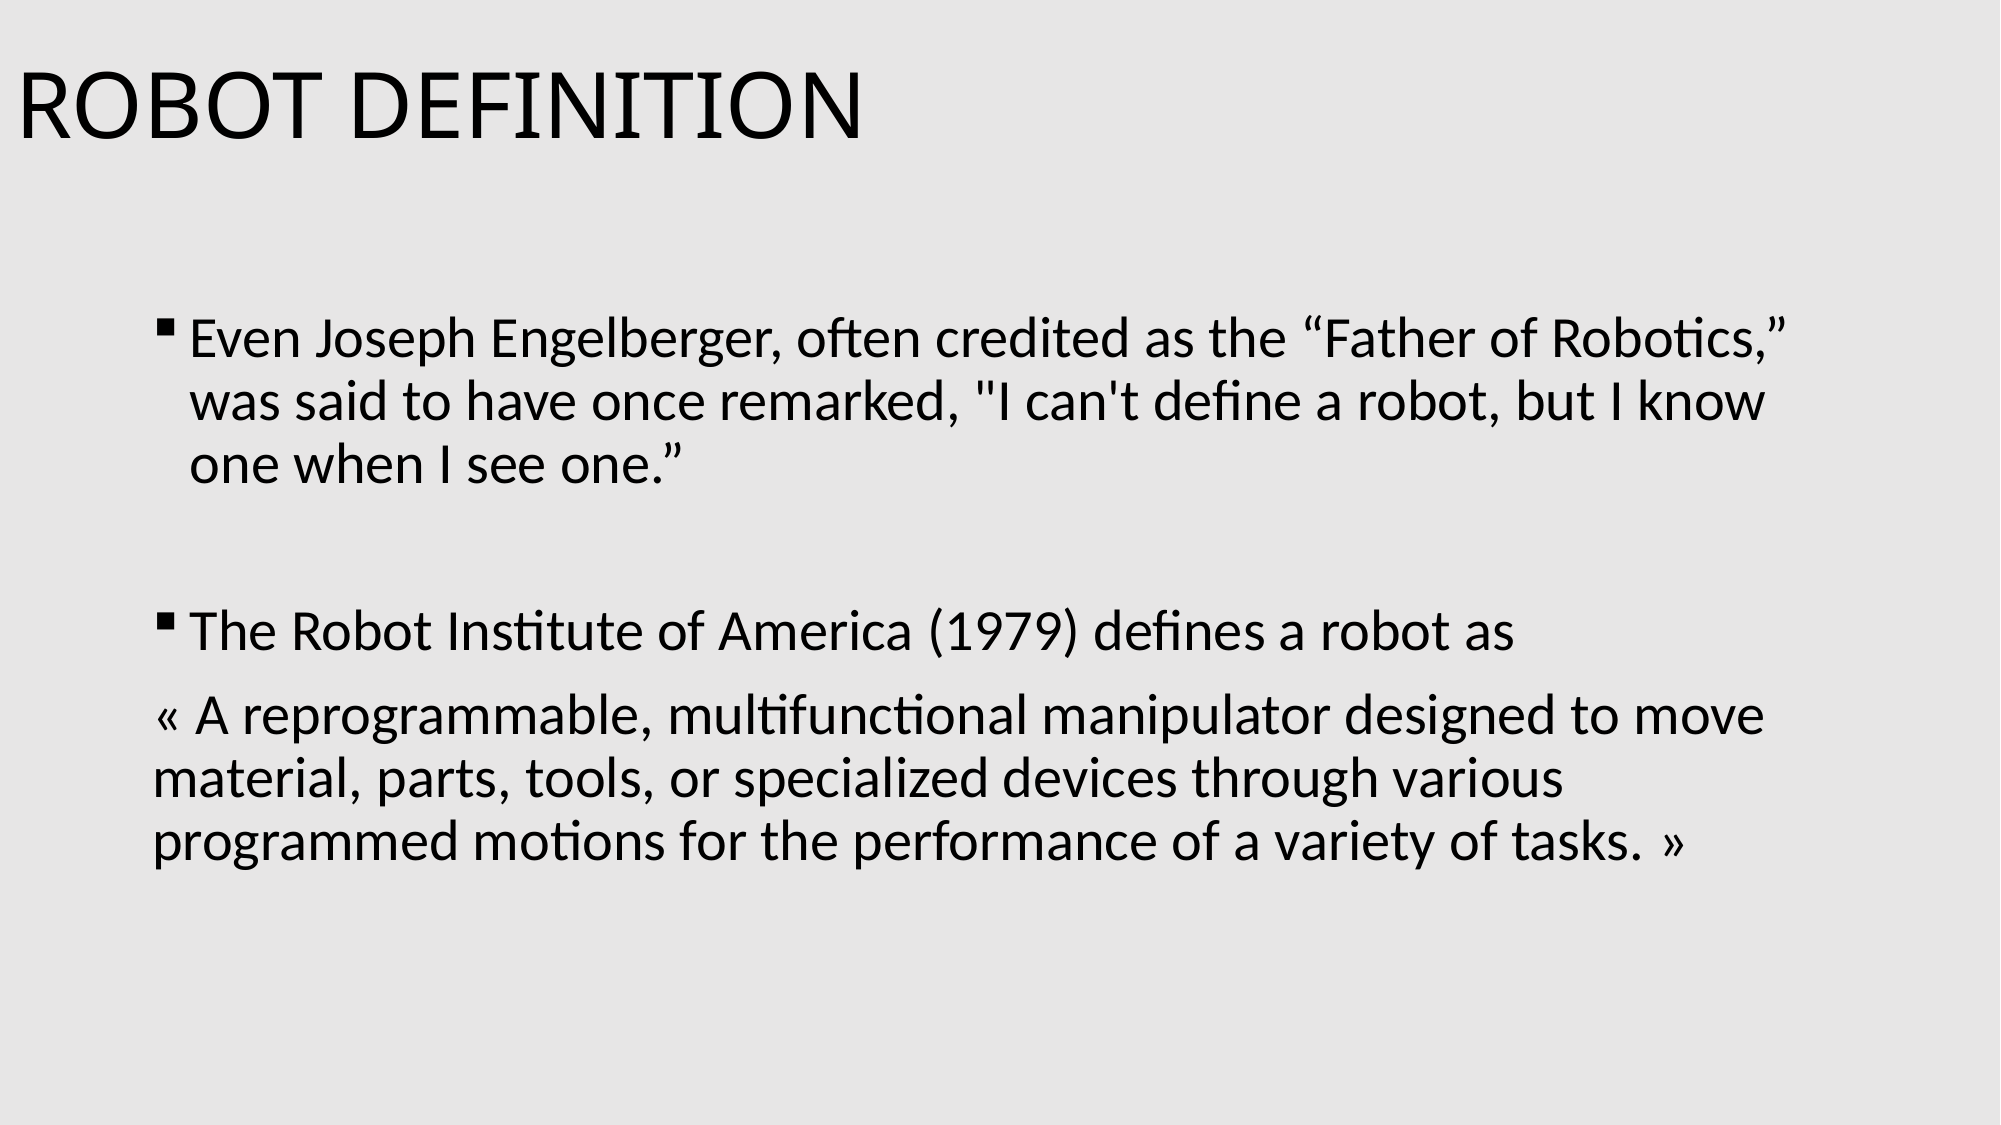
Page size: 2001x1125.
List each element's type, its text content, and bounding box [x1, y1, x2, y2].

title ROBOT DEFINITION [0, 0, 1725, 218]
list Even Joseph Engelberger, often credited as the “Father of Robotics,” was said to have once remarked, "I can't define a robot, but I know one when I see one.” The Robot Institute of America (1979) defines a robot as « A reprogrammable, multifunctional manipulator designed to move material, parts, tools, or specialized devices through various programmed motions for the performance of a variety of tasks. » [137, 299, 1863, 1014]
